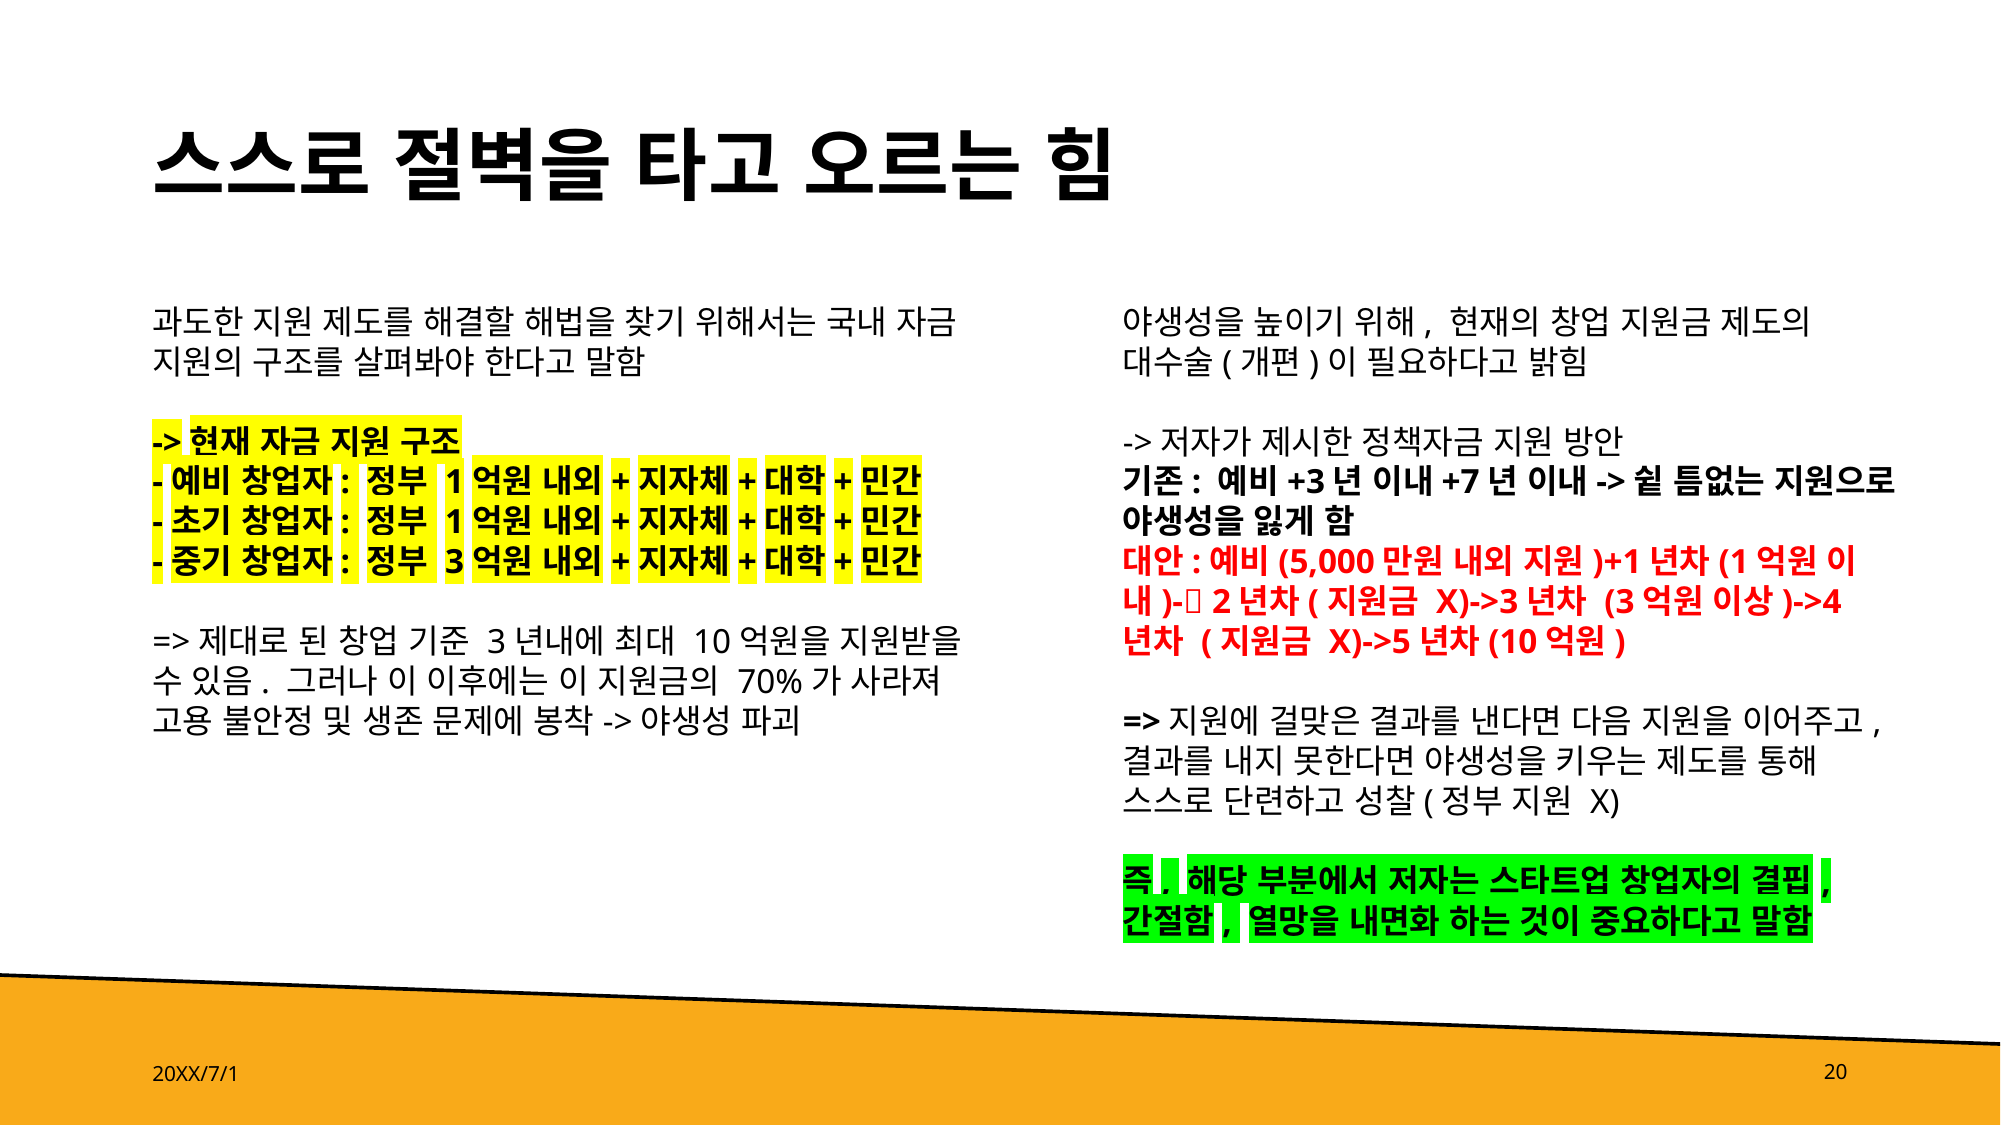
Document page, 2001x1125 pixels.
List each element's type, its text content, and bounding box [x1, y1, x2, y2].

text_box 야생성을 높이기 위해, 현재의 창업 지원금 제도의 대수술(개편)이 필요하다고 밝힘 ->저자가 제시한 정책자금 지원 방안 기존: 예비+3년 이내+7년 이내->슅 틈없는 지원으로 야생성을 잃게 함 대안:예비(5,000만원 내외 지원)+1년차(1억원 이내)- 2년차(지원금 X)->3년차 (3억원 이상)->4년차 (지원금 X)->5년차(10억원) =>지원에 걸맞은 결과를 낸다면 다음 지원을 이어주고, 결과를 내지 못한다면 야생성을 키우는 제도를 통해 스스로 단련하고 성찰(정부 지원 X) 즉, 해당 부분에서 저자는 스타트업 창업자의 결핍, 간절함, 열망을 내면화 하는 것이 중요하다고 말함 [1108, 293, 1921, 948]
text_box 과도한 지원 제도를 해결할 해법을 찾기 위해서는 국내 자금 지원의 구조를 살펴봐야 한다고 말함 ->현재 자금 지원 구조 -예비 창업자: 정부 1억원 내외+지자체+대학+민간 -초기 창업자: 정부 1억원 내외+지자체+대학+민간 -중기 창업자: 정부 3억원 내외+지자체+대학+민간 =>제대로 된 창업 기준 3년내에 최대 10억원을 지원받을 수 있음. 그러나 이 이후에는 이 지원금의 70%가 사라져 고용 불안정 및 생존 문제에 봉착->야생성 파괴 [137, 293, 1016, 788]
slide_number 20 [1412, 1042, 1863, 1103]
title 스스로 절벽을 타고 오르는 힘 [137, 59, 1863, 278]
slide_number 20XX/7/1 [137, 1042, 588, 1103]
